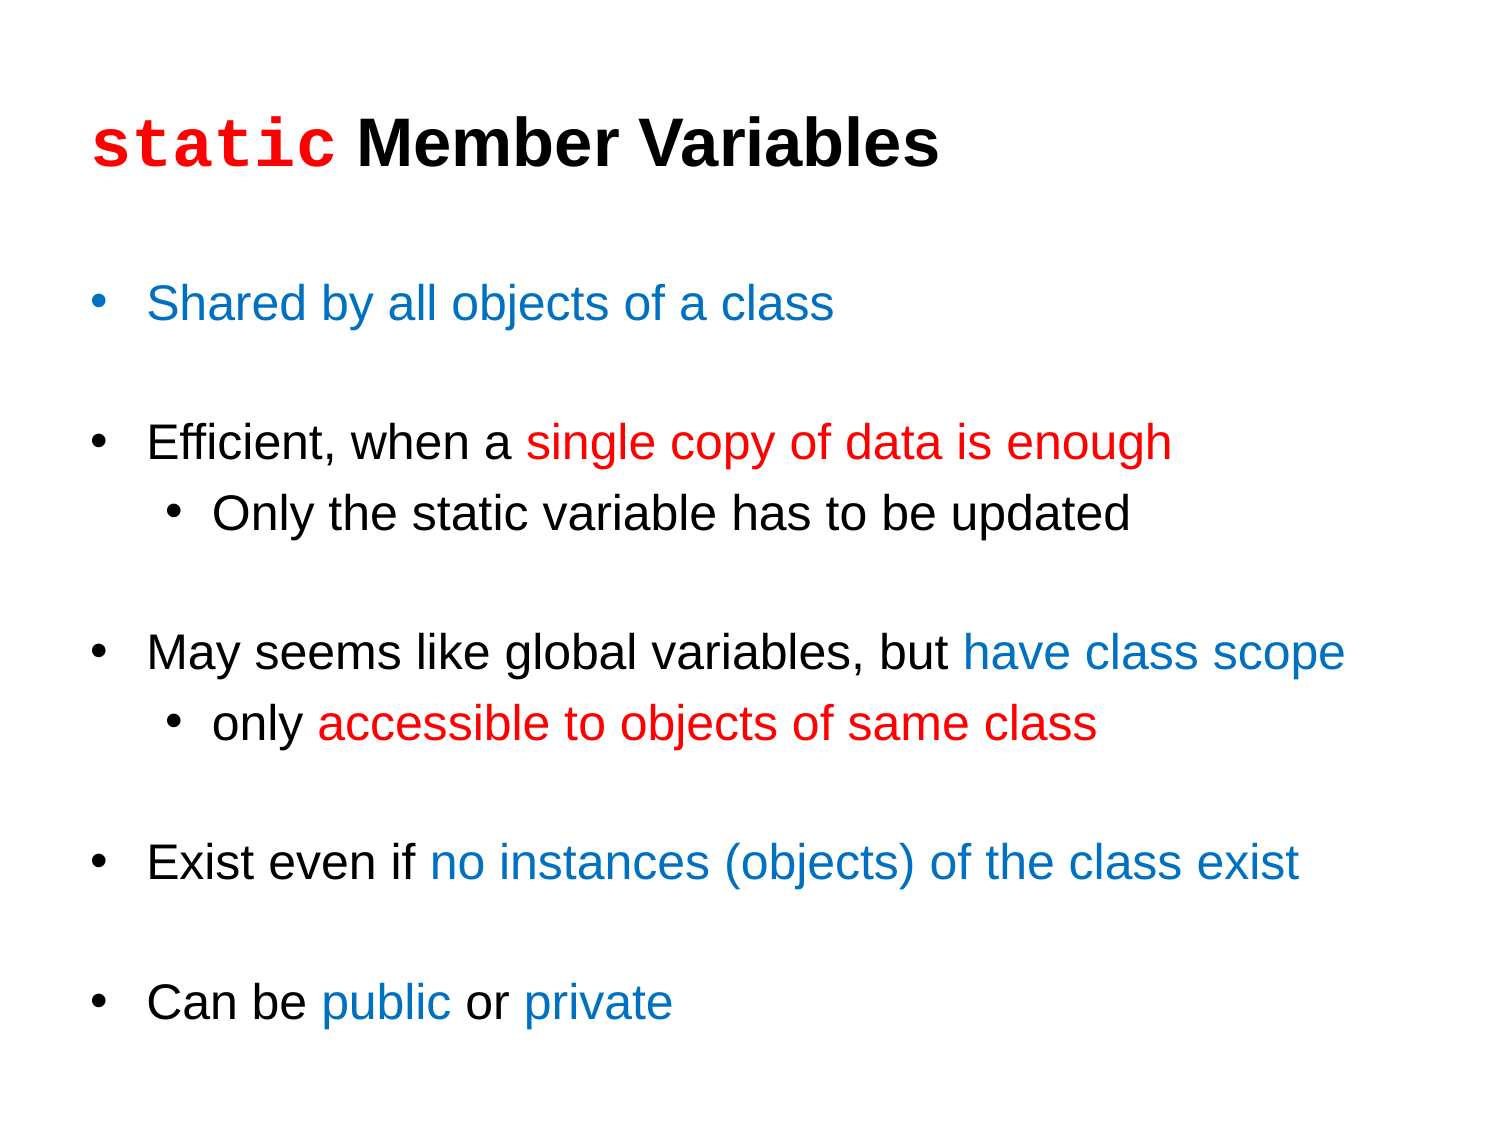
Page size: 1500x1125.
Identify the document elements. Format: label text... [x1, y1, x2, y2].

list Shared by all objects of a class Efficient, when a single copy of data is enough Only the static variable has to be updated May seems like global variables, but have class scope only accessible to objects of same class Exist even if no instances (objects) of the class exist Can be public or private [75, 262, 1425, 1005]
title static Member Variables [75, 45, 1425, 233]
